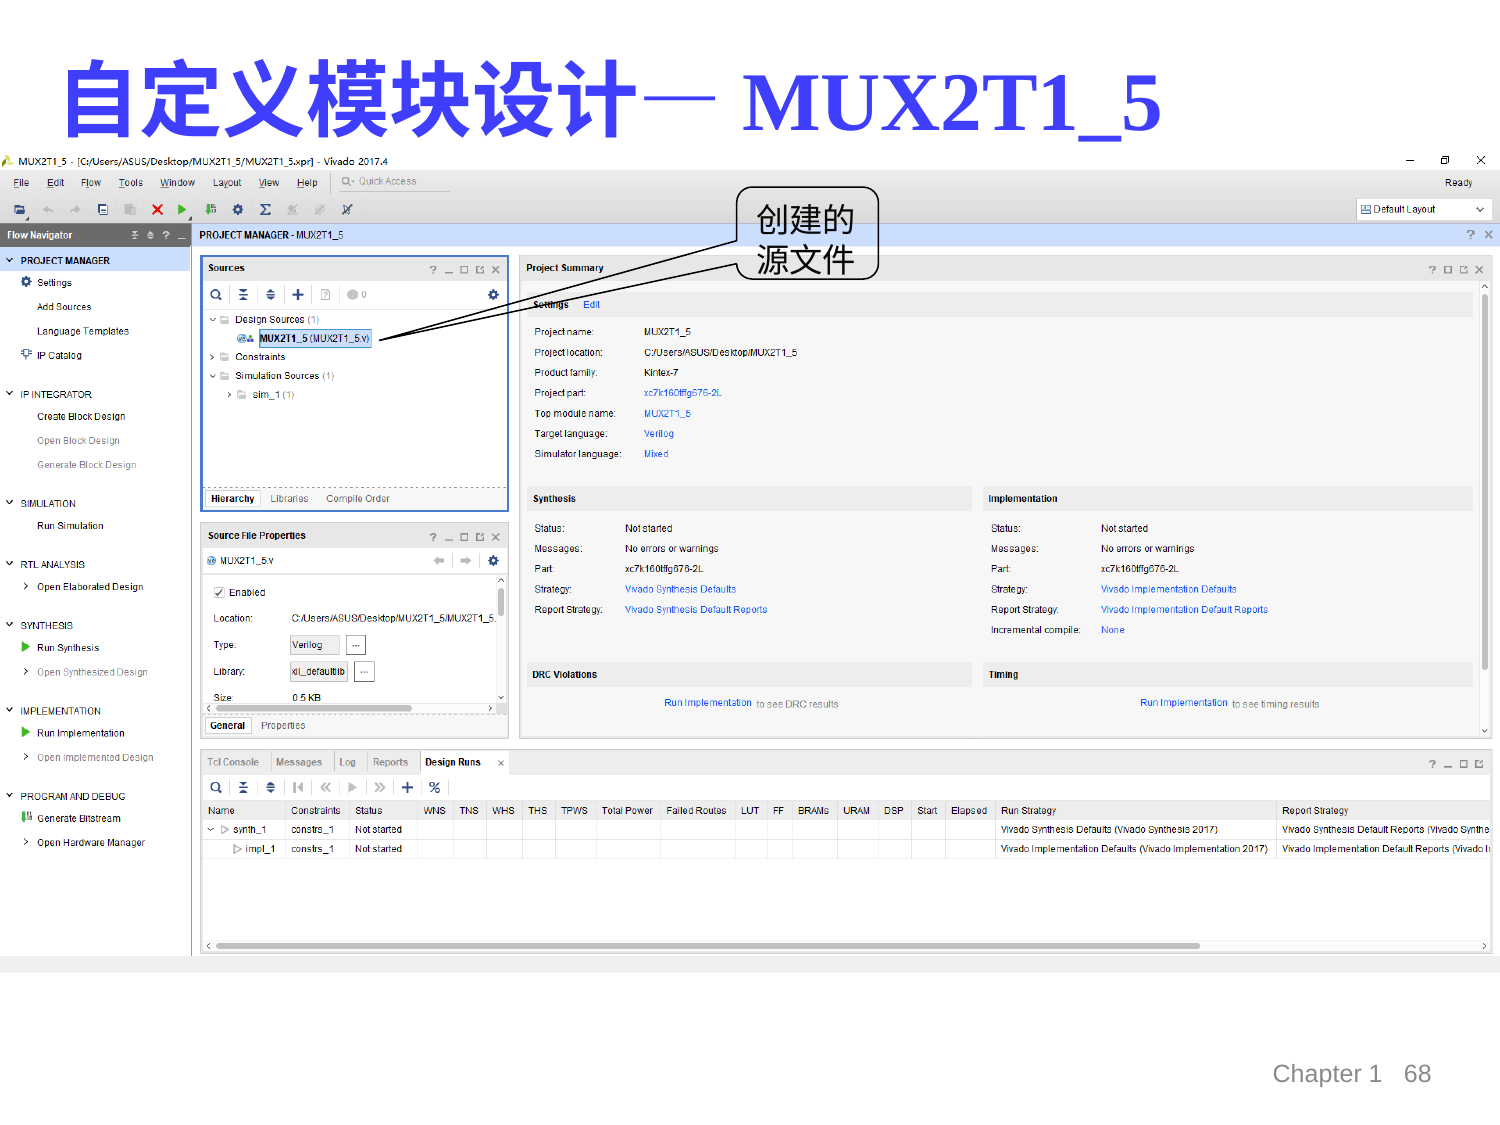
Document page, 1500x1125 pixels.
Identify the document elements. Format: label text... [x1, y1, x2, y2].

slide_number Chapter 1 68 [1246, 1042, 1447, 1103]
picture [0, 152, 1500, 973]
title 自定义模块设计—MUX2T1_5 [41, 3, 1443, 150]
